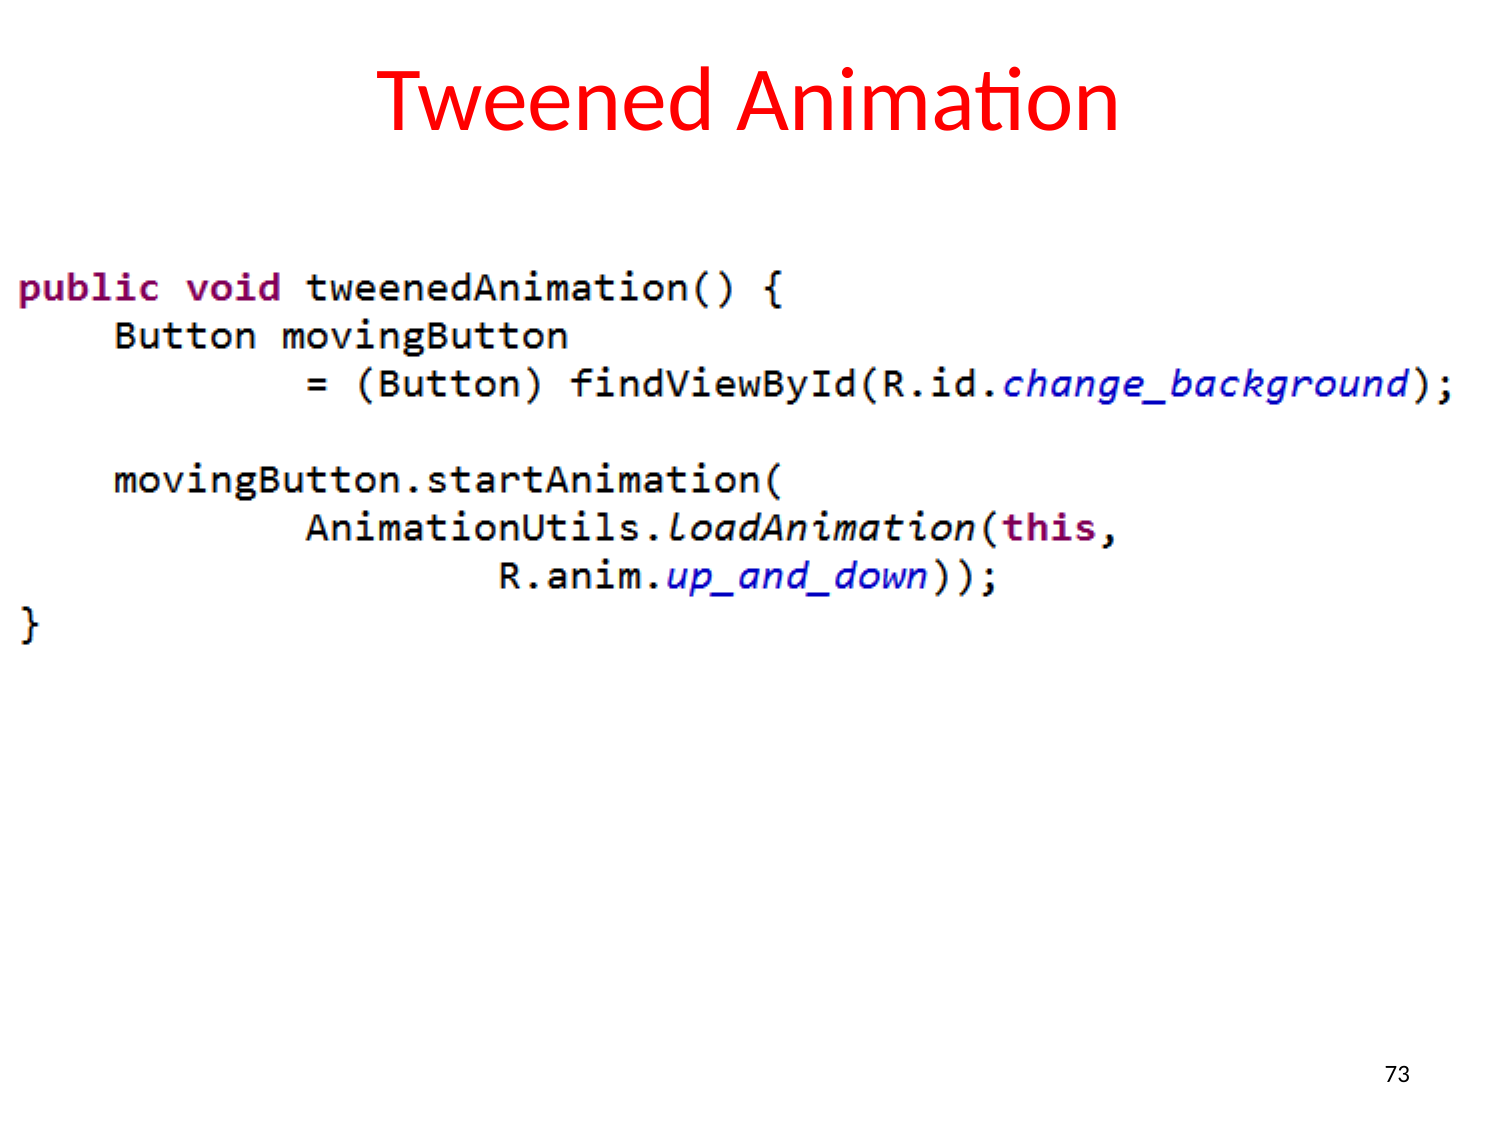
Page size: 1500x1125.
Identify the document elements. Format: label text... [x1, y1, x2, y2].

title Tweened Animation [75, 0, 1425, 188]
picture [0, 246, 1472, 666]
slide_number 73 [1074, 1042, 1425, 1103]
